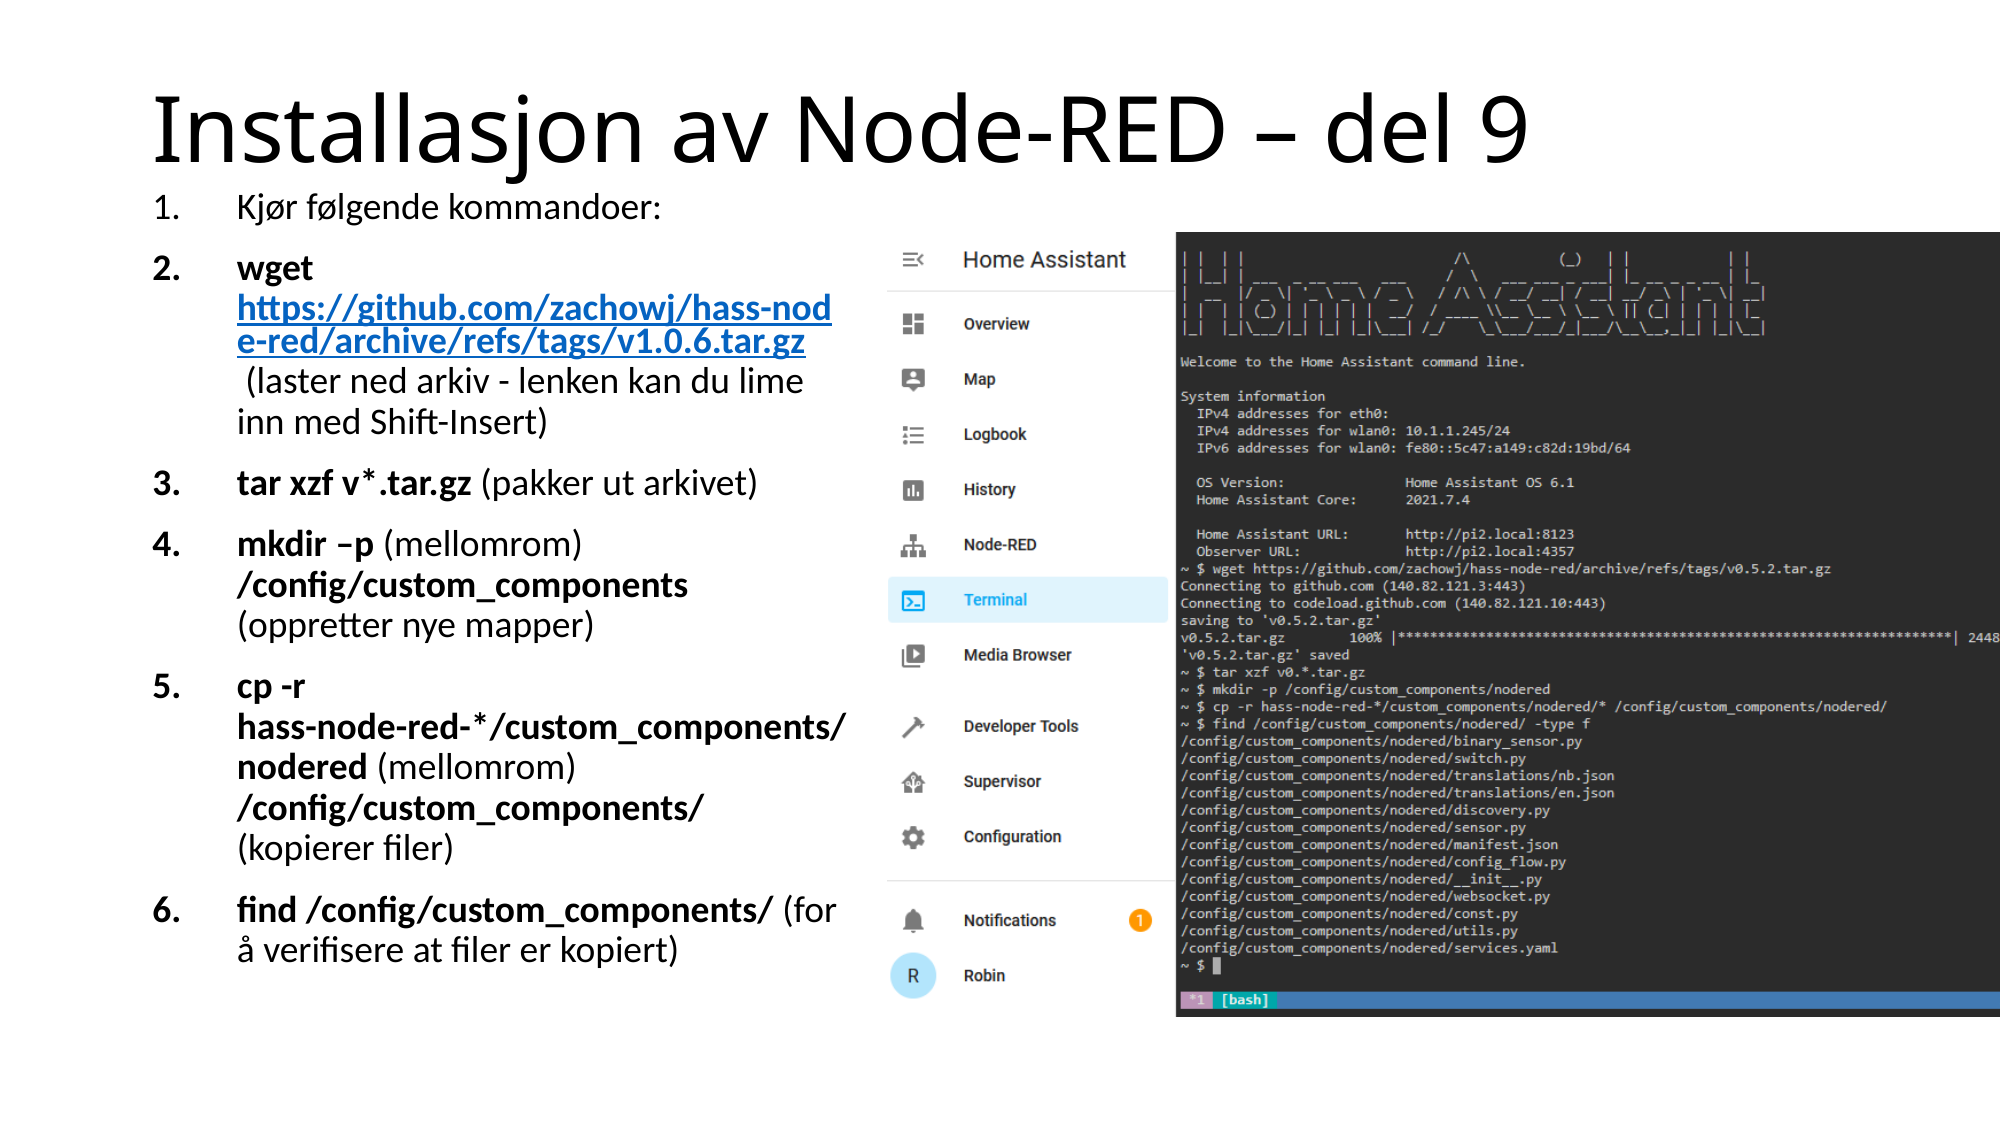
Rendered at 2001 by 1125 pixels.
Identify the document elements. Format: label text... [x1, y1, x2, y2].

list Kjør følgende kommandoer: wget https://github.com/zachowj/hass-node-red/archive/refs/tags/v1.0.6.tar.gz (laster ned arkiv - lenken kan du lime inn med Shift-Insert) tar xzf v*.tar.gz (pakker ut arkivet) mkdir –p (mellomrom) /config/custom_components (oppretter nye mapper) cp -r hass-node-red-*/custom_components/nodered (mellomrom) /config/custom_components/ (kopierer filer) find /config/custom_components/ (for å verifisere at filer er kopiert) [137, 179, 866, 1102]
title Installasjon av Node-RED – del 9 [137, 23, 1936, 242]
picture [887, 232, 2000, 1017]
